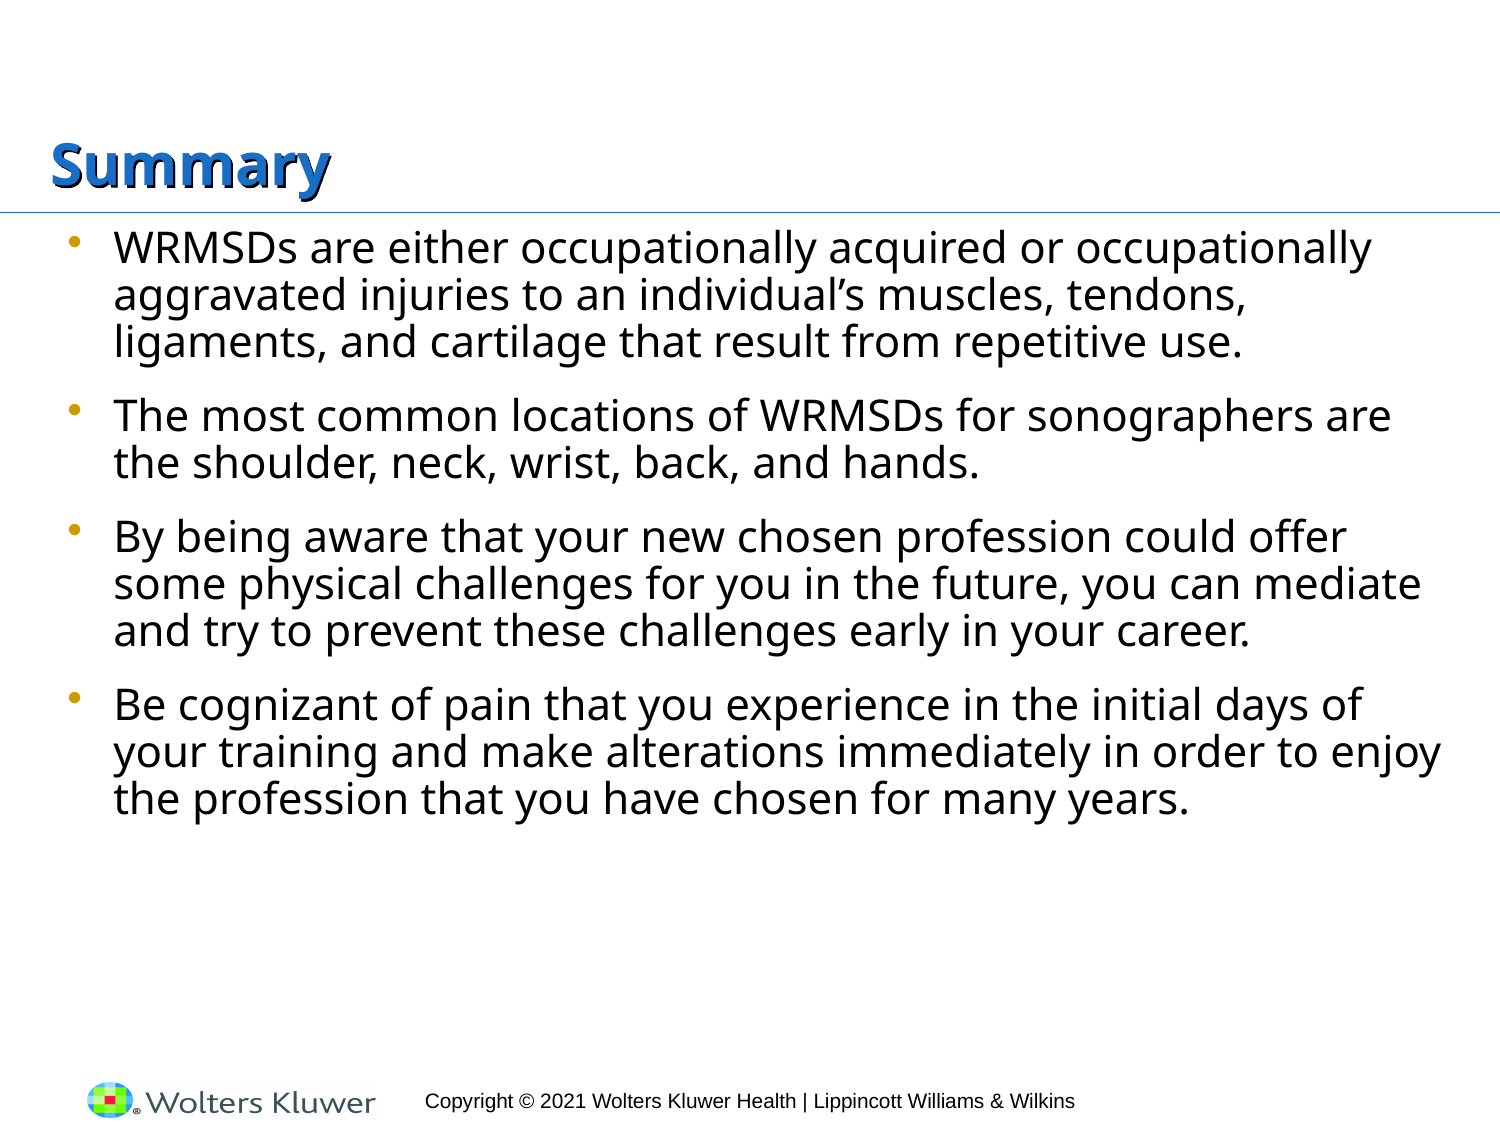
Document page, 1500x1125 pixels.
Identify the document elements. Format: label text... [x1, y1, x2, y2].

title Summary [50, 134, 1468, 199]
picture [87, 1082, 376, 1118]
list WRMSDs are either occupationally acquired or occupationally aggravated injuries to an individual’s muscles, tendons, ligaments, and cartilage that result from repetitive use. The most common locations of WRMSDs for sonographers are the shoulder, neck, wrist, back, and hands. By being aware that your new chosen profession could offer some physical challenges for you in the future, you can mediate and try to prevent these challenges early in your career. Be cognizant of pain that you experience in the initial days of your training and make alterations immediately in order to enjoy the profession that you have chosen for many years. [51, 217, 1466, 1000]
